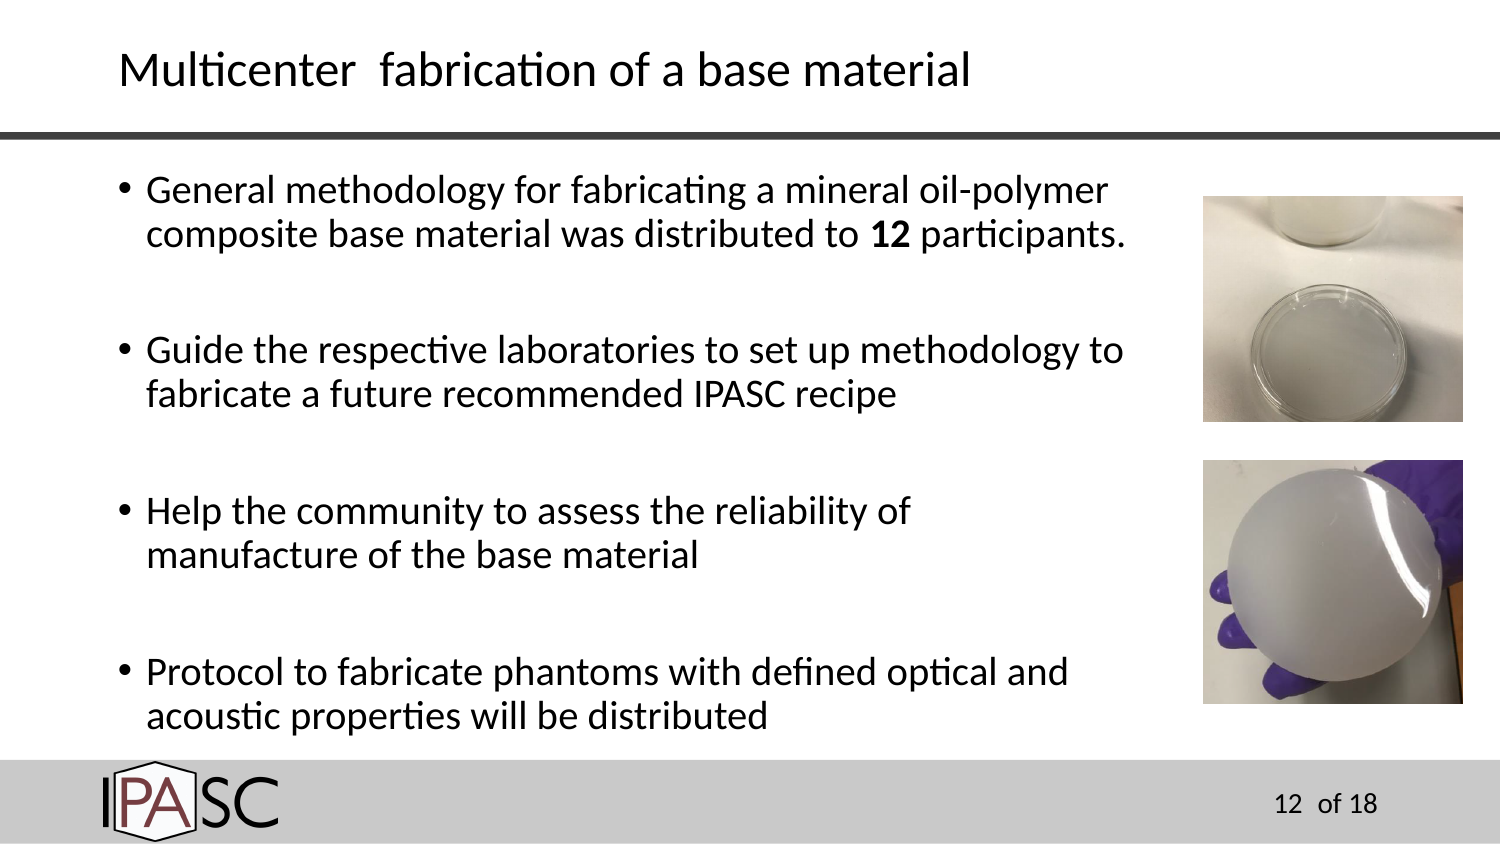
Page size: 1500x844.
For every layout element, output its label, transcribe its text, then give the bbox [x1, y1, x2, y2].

text_box General methodology for fabricating a mineral oil-polymer composite base material was distributed to 12 participants. Guide the respective laboratories to set up methodology to fabricate a future recommended IPASC recipe Help the community to assess the reliability of manufacture of the base material Protocol to fabricate phantoms with defined optical and acoustic properties will be distributed [103, 160, 1145, 760]
picture [103, 761, 278, 842]
slide_number 12 [1247, 778, 1318, 826]
title Multicenter fabrication of a base material [103, 0, 1397, 140]
picture [1203, 196, 1463, 422]
picture [1203, 460, 1463, 704]
footer of 18 [1318, 778, 1397, 826]
